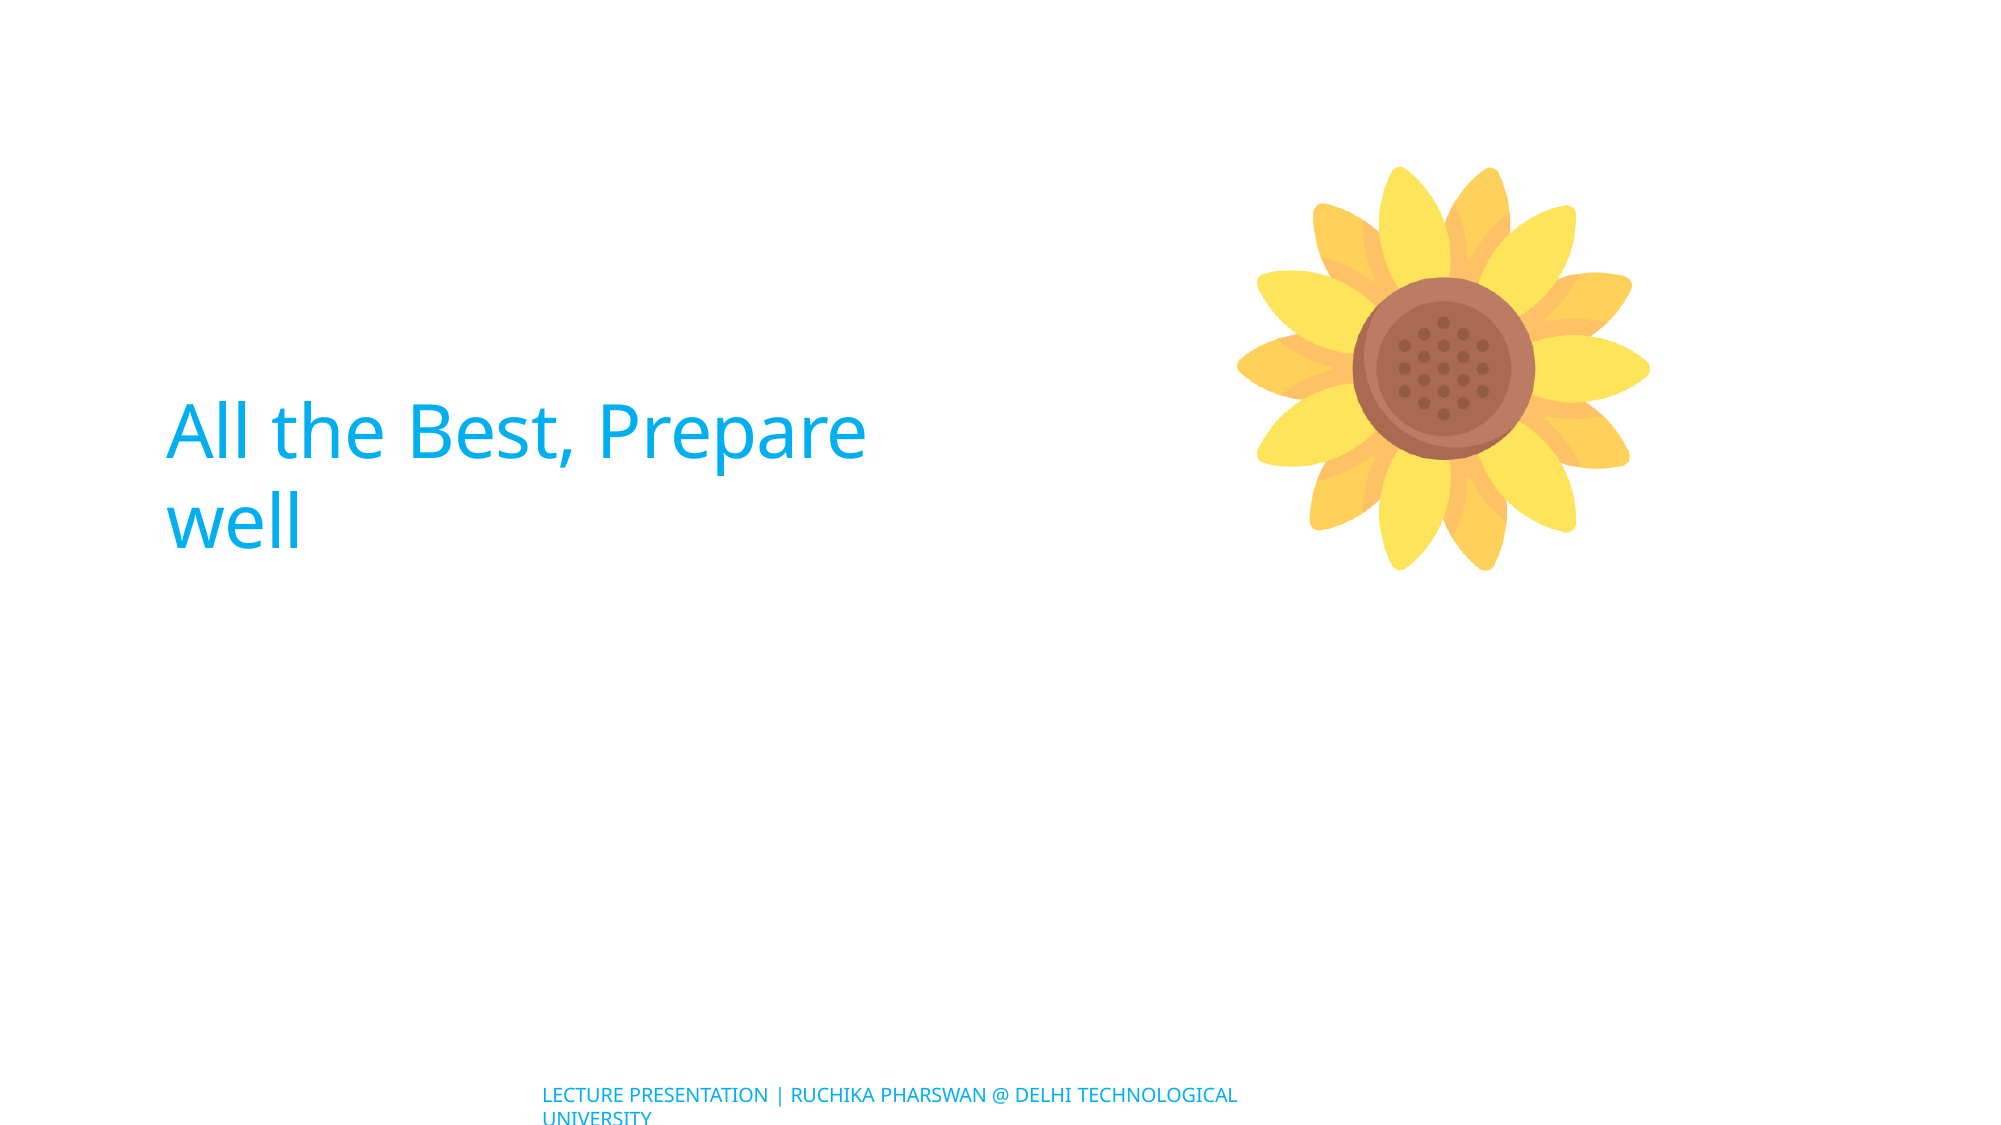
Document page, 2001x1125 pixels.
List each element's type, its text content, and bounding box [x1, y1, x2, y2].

picture [1237, 166, 1650, 571]
text_box LECTURE PRESENTATION | RUCHIKA PHARSWAN @ DELHI TECHNOLOGICAL UNIVERSITY [539, 1080, 1244, 1125]
title All the Best, Prepare well [163, 381, 906, 572]
